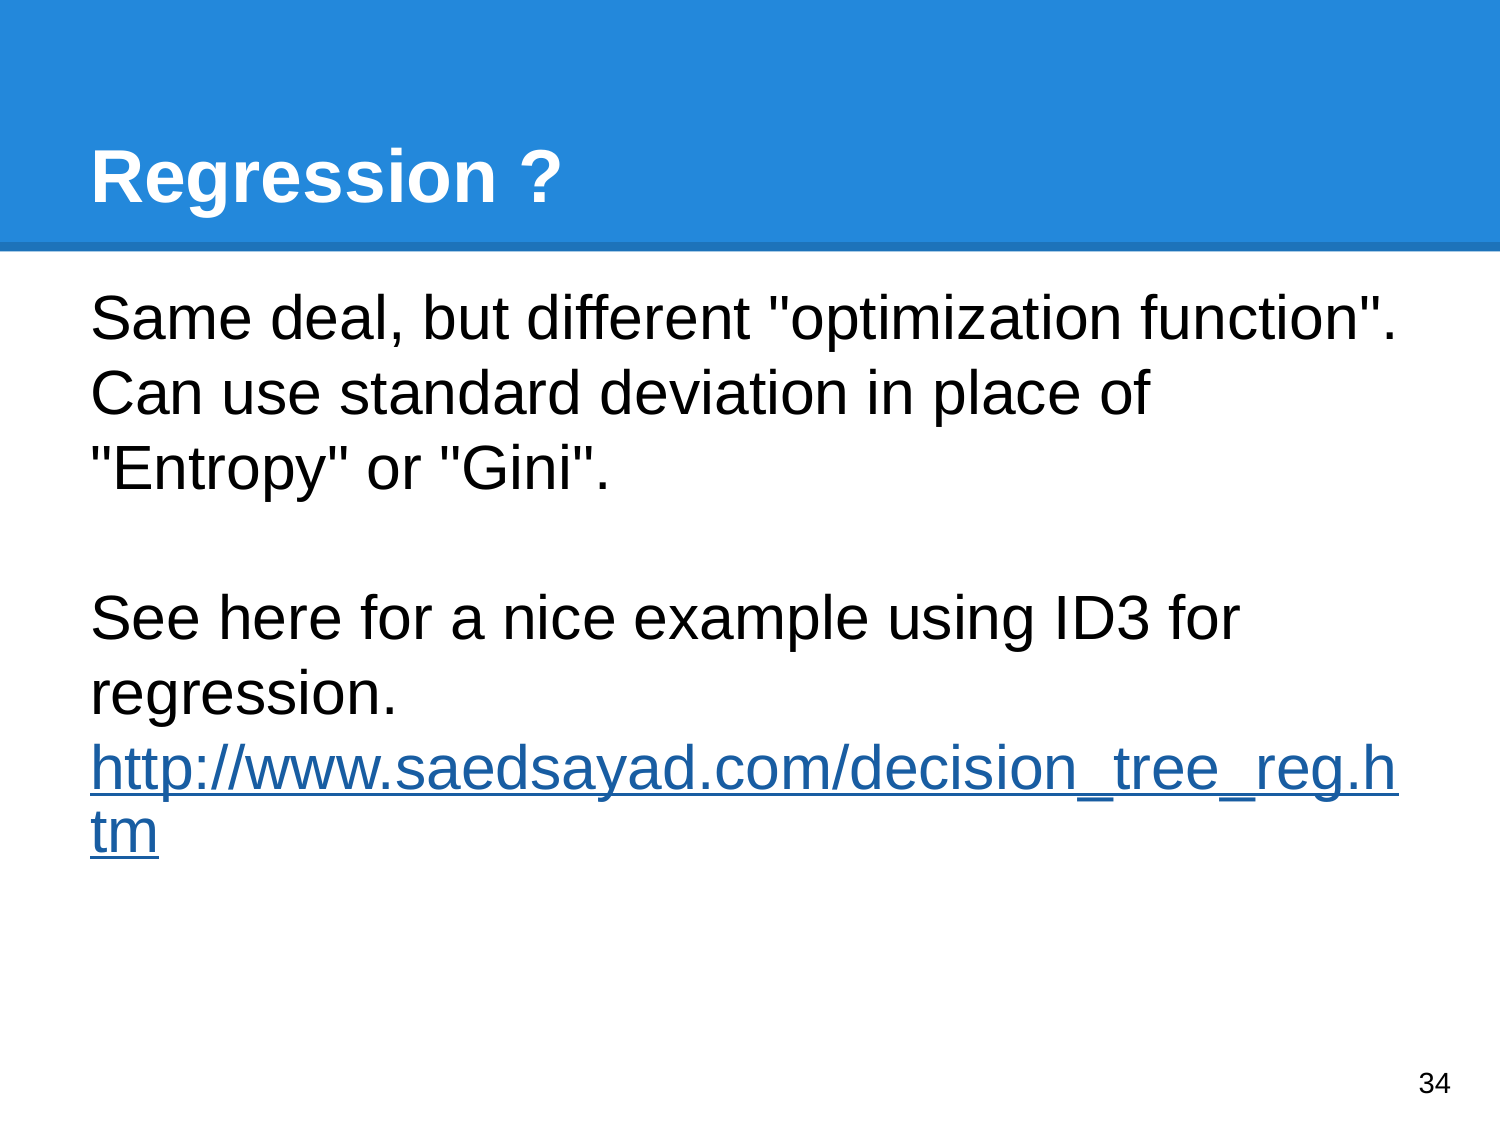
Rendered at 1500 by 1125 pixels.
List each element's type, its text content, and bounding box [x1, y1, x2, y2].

slide_number ‹#› [1403, 1038, 1494, 1125]
list Same deal, but different "optimization function". Can use standard deviation in place of "Entropy" or "Gini". See here for a nice example using ID3 for regression. http://www.saedsayad.com/decision_tree_reg.htm [75, 262, 1425, 1078]
title Regression ? [75, 45, 1425, 233]
